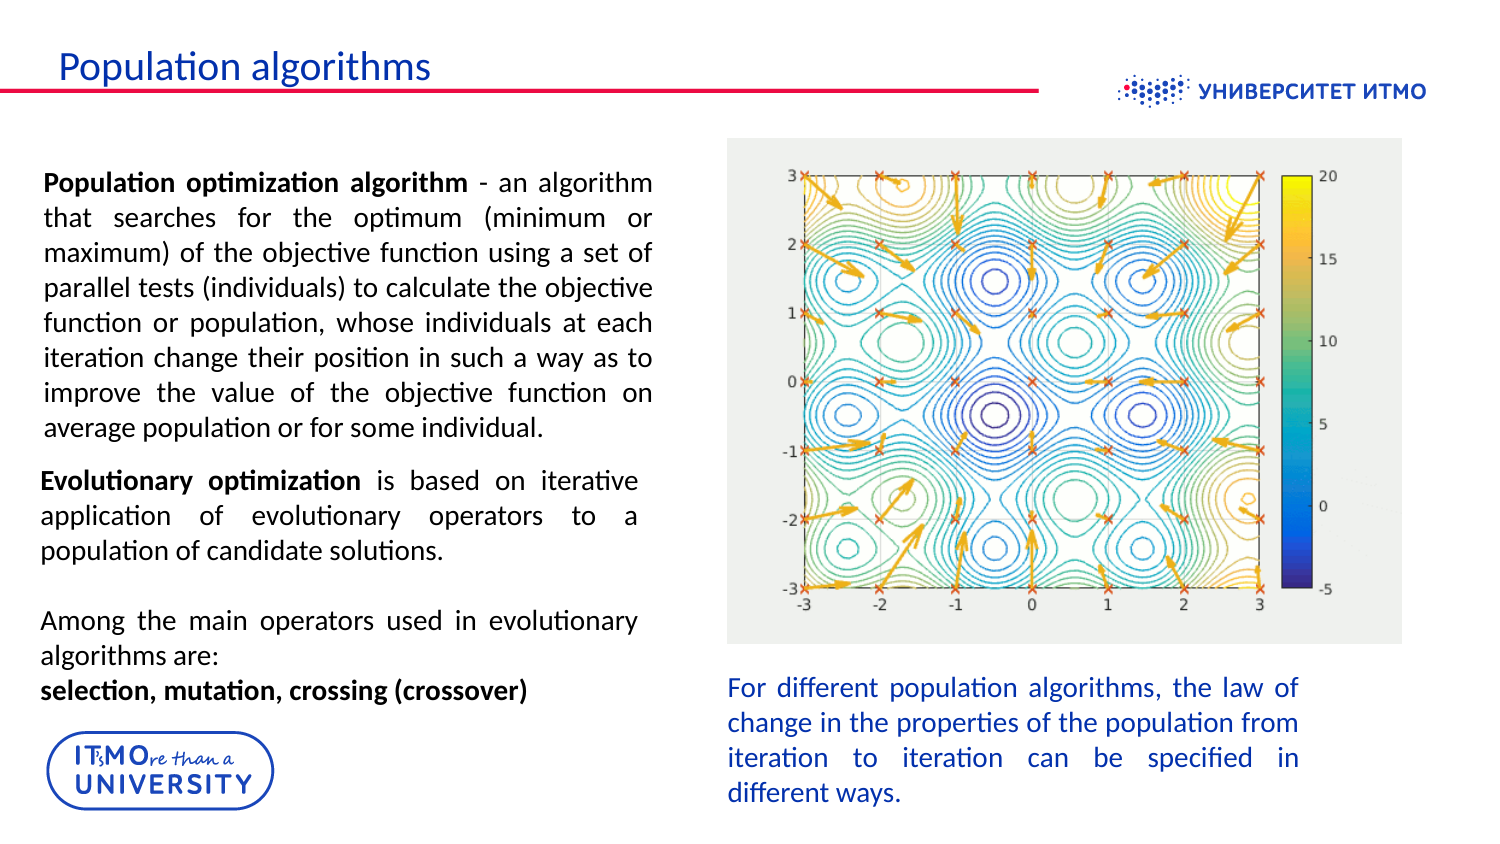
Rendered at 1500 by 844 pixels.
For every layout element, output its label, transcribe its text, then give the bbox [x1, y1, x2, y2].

picture [0, 0, 1500, 844]
text_box Evolutionary optimization is based on iterative application of evolutionary operators to a population of candidate solutions. Among the main operators used in evolutionary algorithms are: selection, mutation, crossing (crossover) [25, 453, 654, 714]
title Population algorithms [43, 26, 1448, 102]
text_box For different population algorithms, the law of change in the properties of the population from iteration to iteration can be specified in different ways. [727, 661, 1300, 816]
text_box Population optimization algorithm - an algorithm that searches for the optimum (minimum or maximum) of the objective function using a set of parallel tests (individuals) to calculate the objective function or population, whose individuals at each iteration change their position in such a way as to improve the value of the objective function on average population or for some individual. [43, 156, 654, 451]
